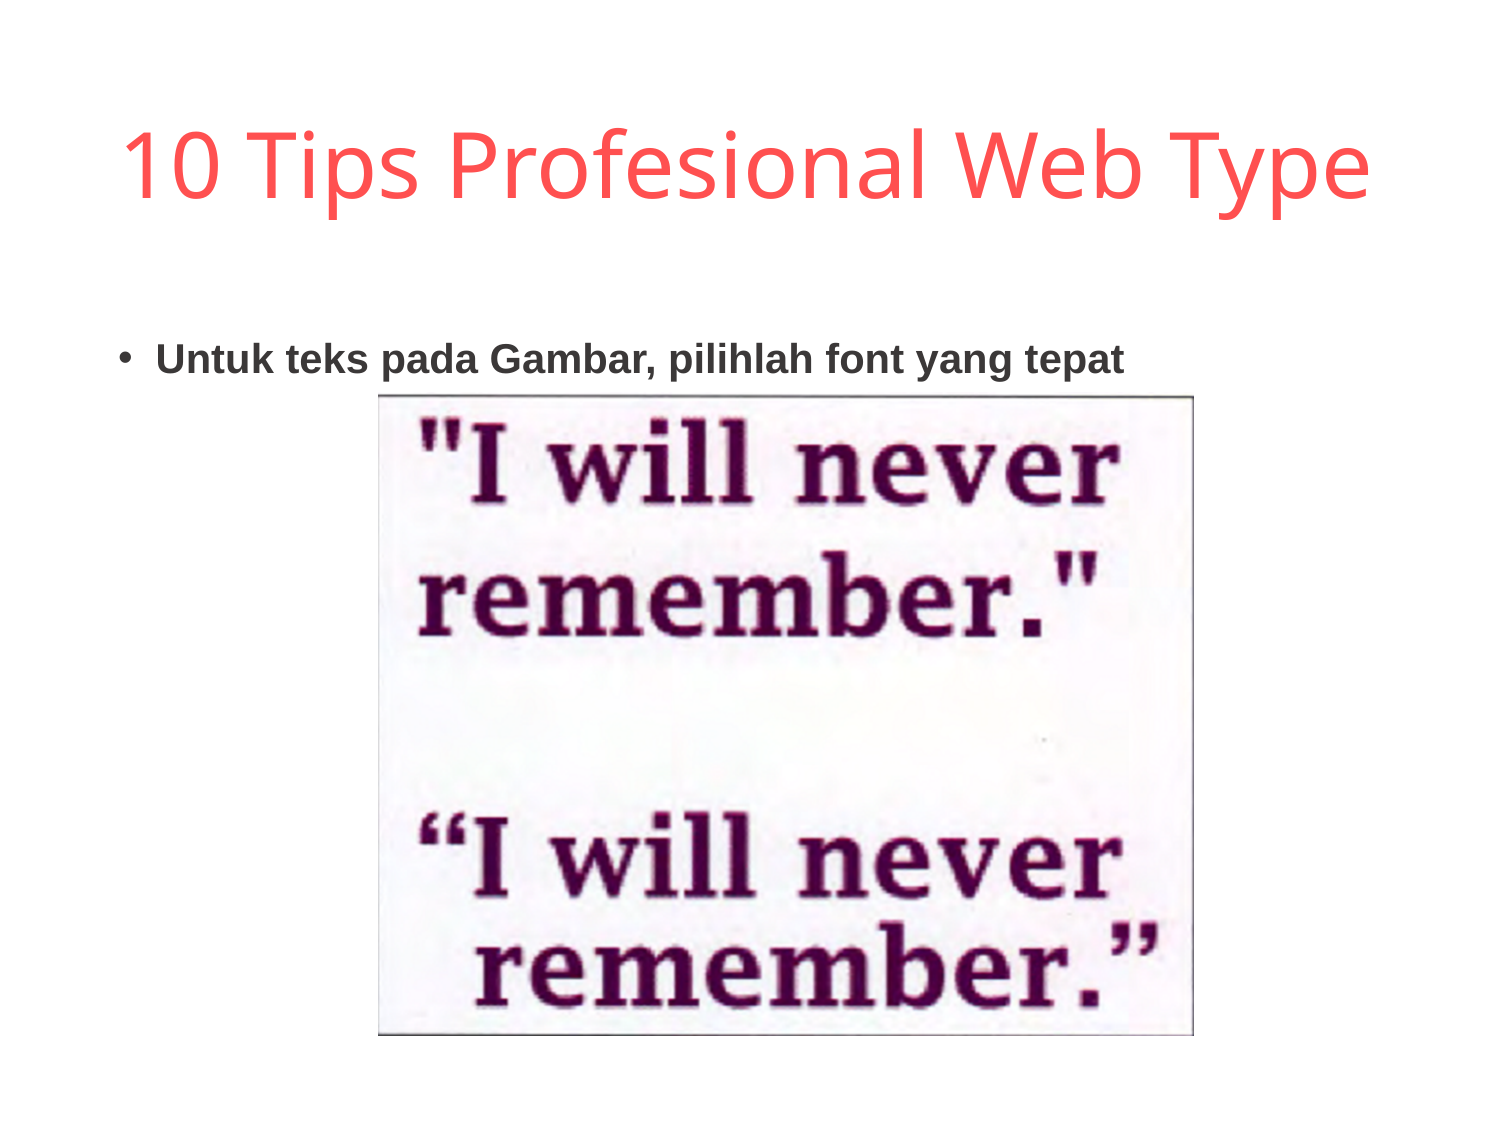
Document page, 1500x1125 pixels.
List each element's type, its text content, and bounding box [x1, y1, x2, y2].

picture [378, 392, 1194, 1036]
list Untuk teks pada Gambar, pilihlah font yang tepat [103, 299, 1397, 1014]
title 10 Tips Profesional Web Type [103, 59, 1397, 278]
